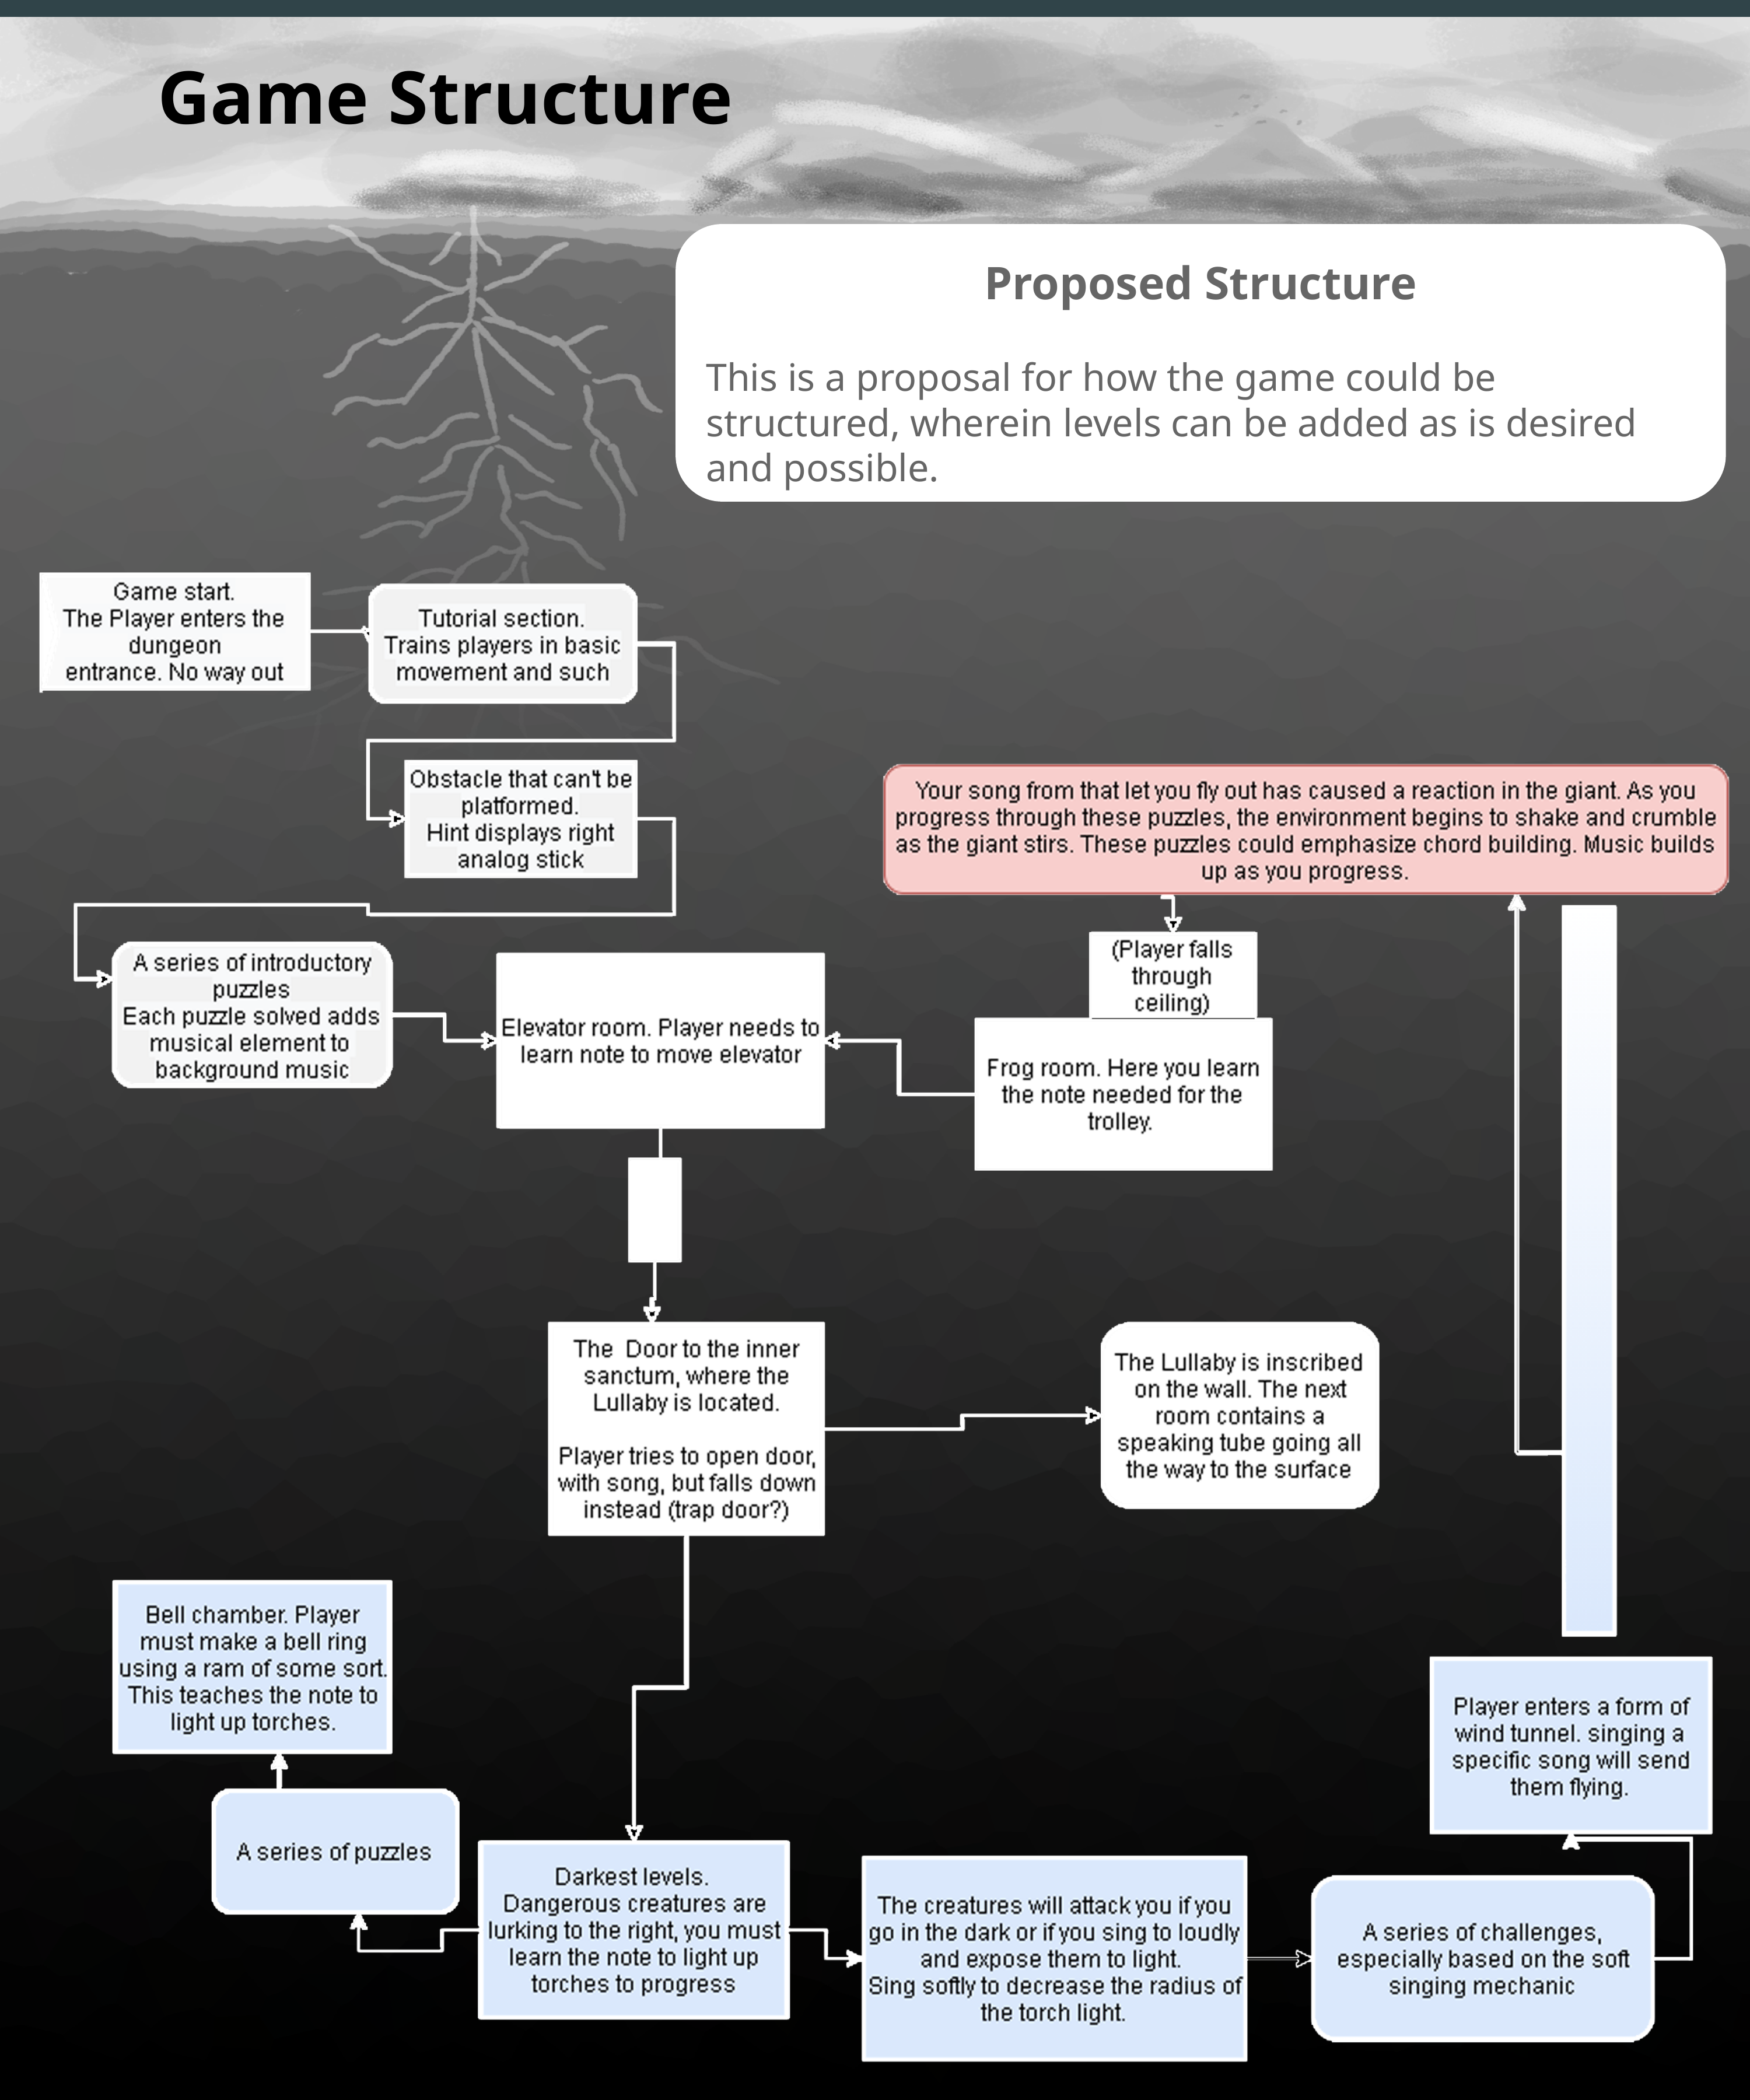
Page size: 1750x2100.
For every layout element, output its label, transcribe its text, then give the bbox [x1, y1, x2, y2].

text_box Game Structure [0, 34, 891, 132]
text_box Proposed Structure This is a proposal for how the game could be structured, wherein levels can be added as is desired and possible. [676, 224, 1726, 502]
text_box [0, 0, 1750, 17]
picture [0, 17, 1750, 2100]
